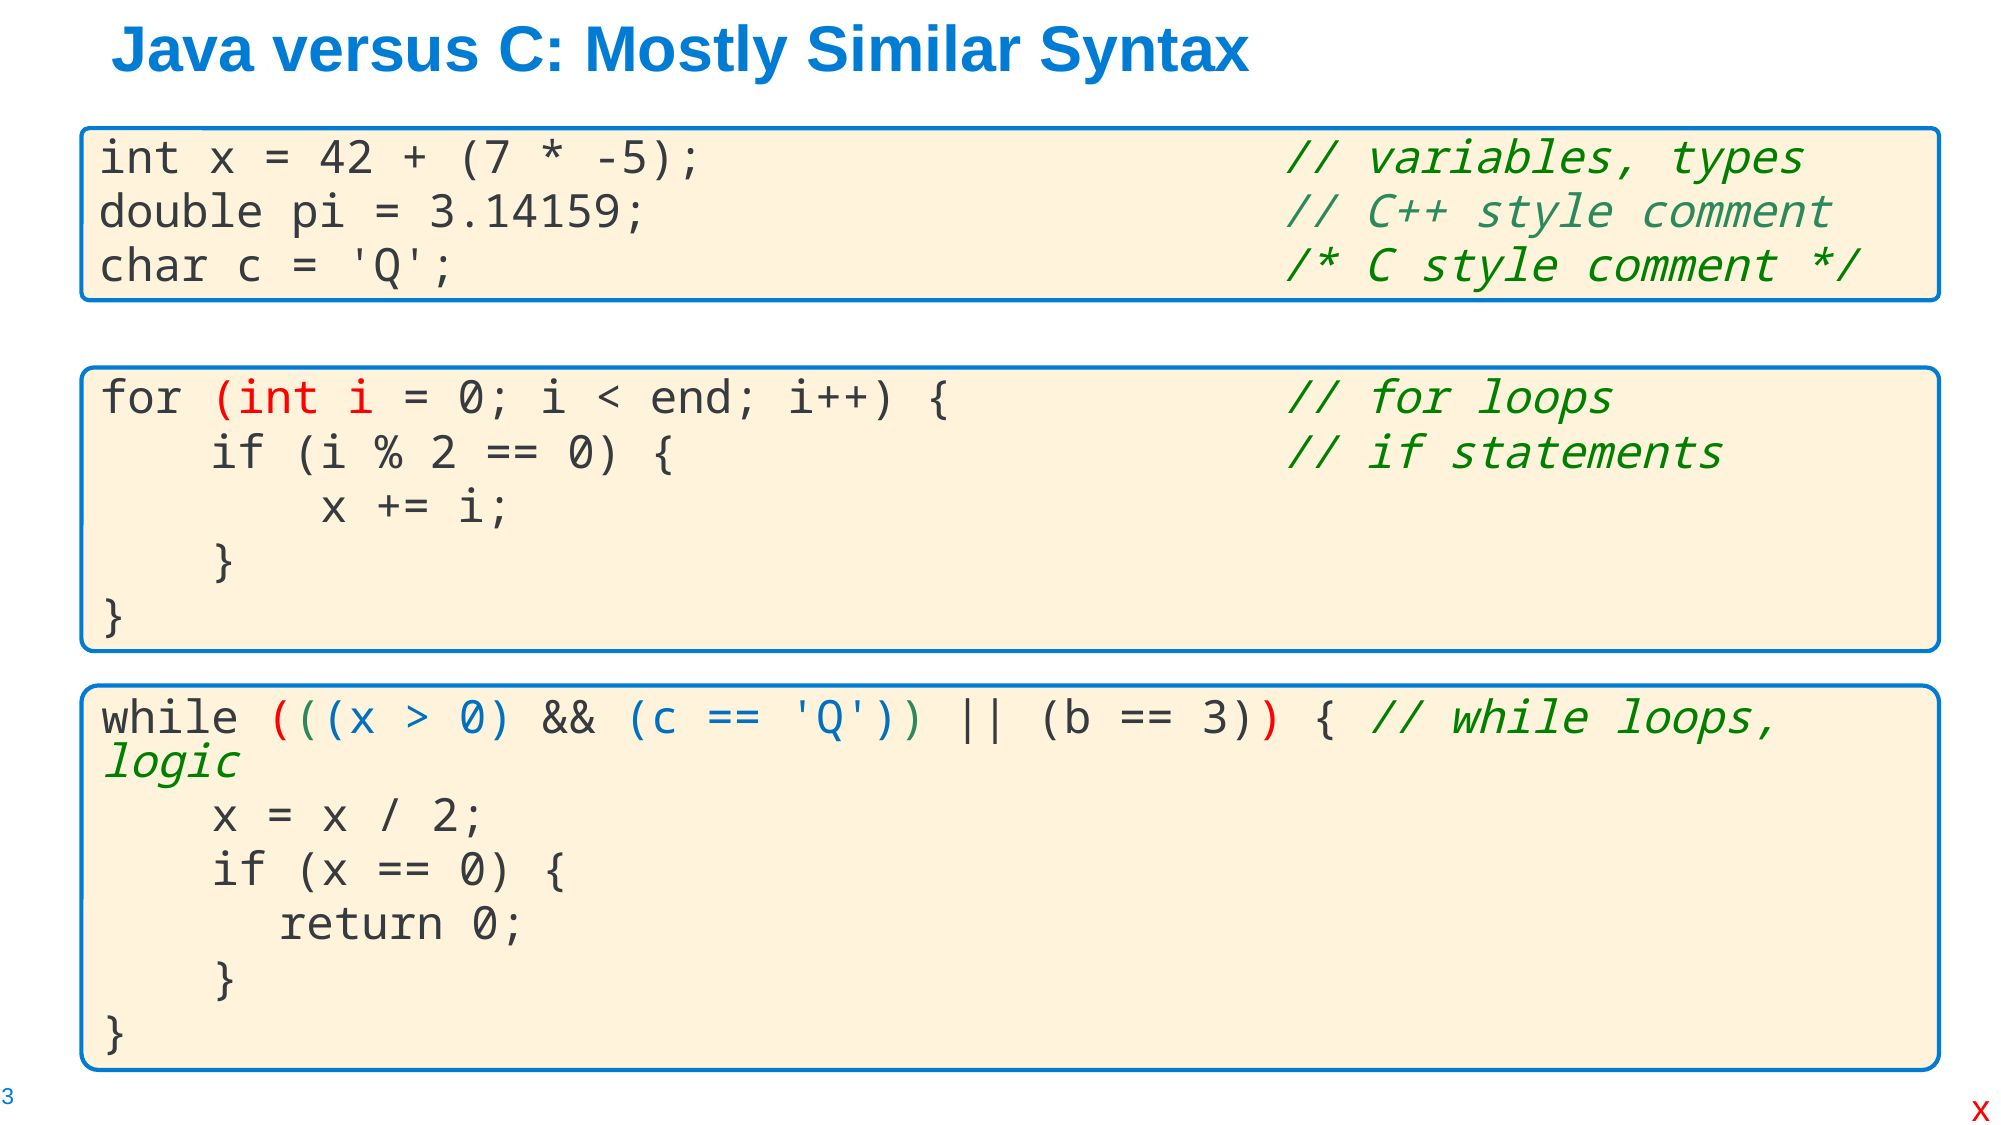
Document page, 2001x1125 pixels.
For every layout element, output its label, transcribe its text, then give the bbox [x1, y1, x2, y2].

text_box for (int i = 0; i < end; i++) { // for loops if (i % 2 == 0) { // if statements x += i; } } [81, 367, 1940, 652]
text_box while (((x > 0) && (c == 'Q')) || (b == 3)) { // while loops, logic x = x / 2; if (x == 0) { return 0; } } [81, 685, 1940, 1070]
text_box x [1956, 1076, 2000, 1125]
title Java versus C: Mostly Similar Syntax [96, 3, 1822, 93]
text_box int x = 42 + (7 * -5); // variables, types double pi = 3.14159; // C++ style comment char c = 'Q'; /* C style comment */ [81, 128, 1940, 301]
